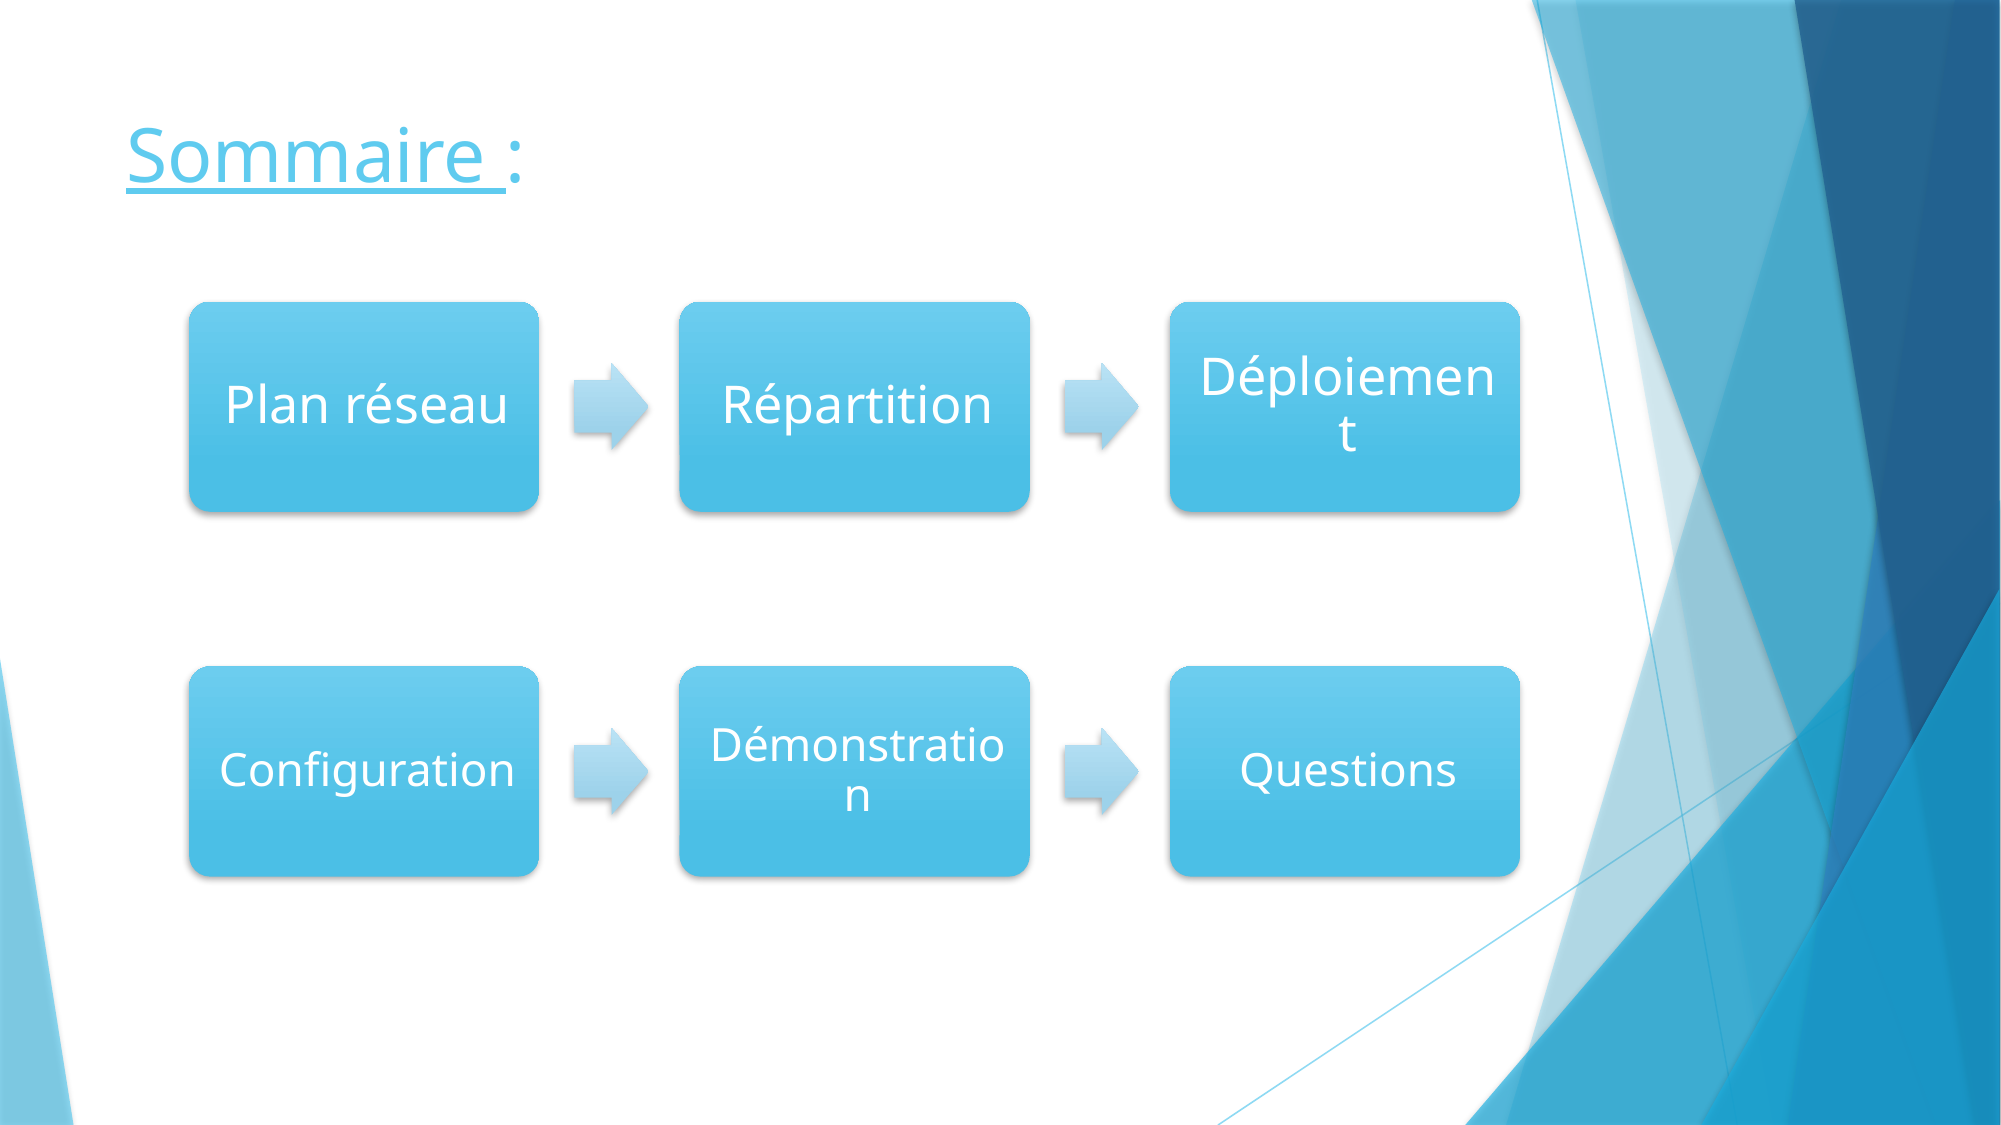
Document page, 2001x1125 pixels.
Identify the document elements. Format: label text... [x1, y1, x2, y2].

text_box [187, 542, 1522, 1001]
title Sommaire : [111, 99, 1522, 317]
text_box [187, 177, 1522, 542]
